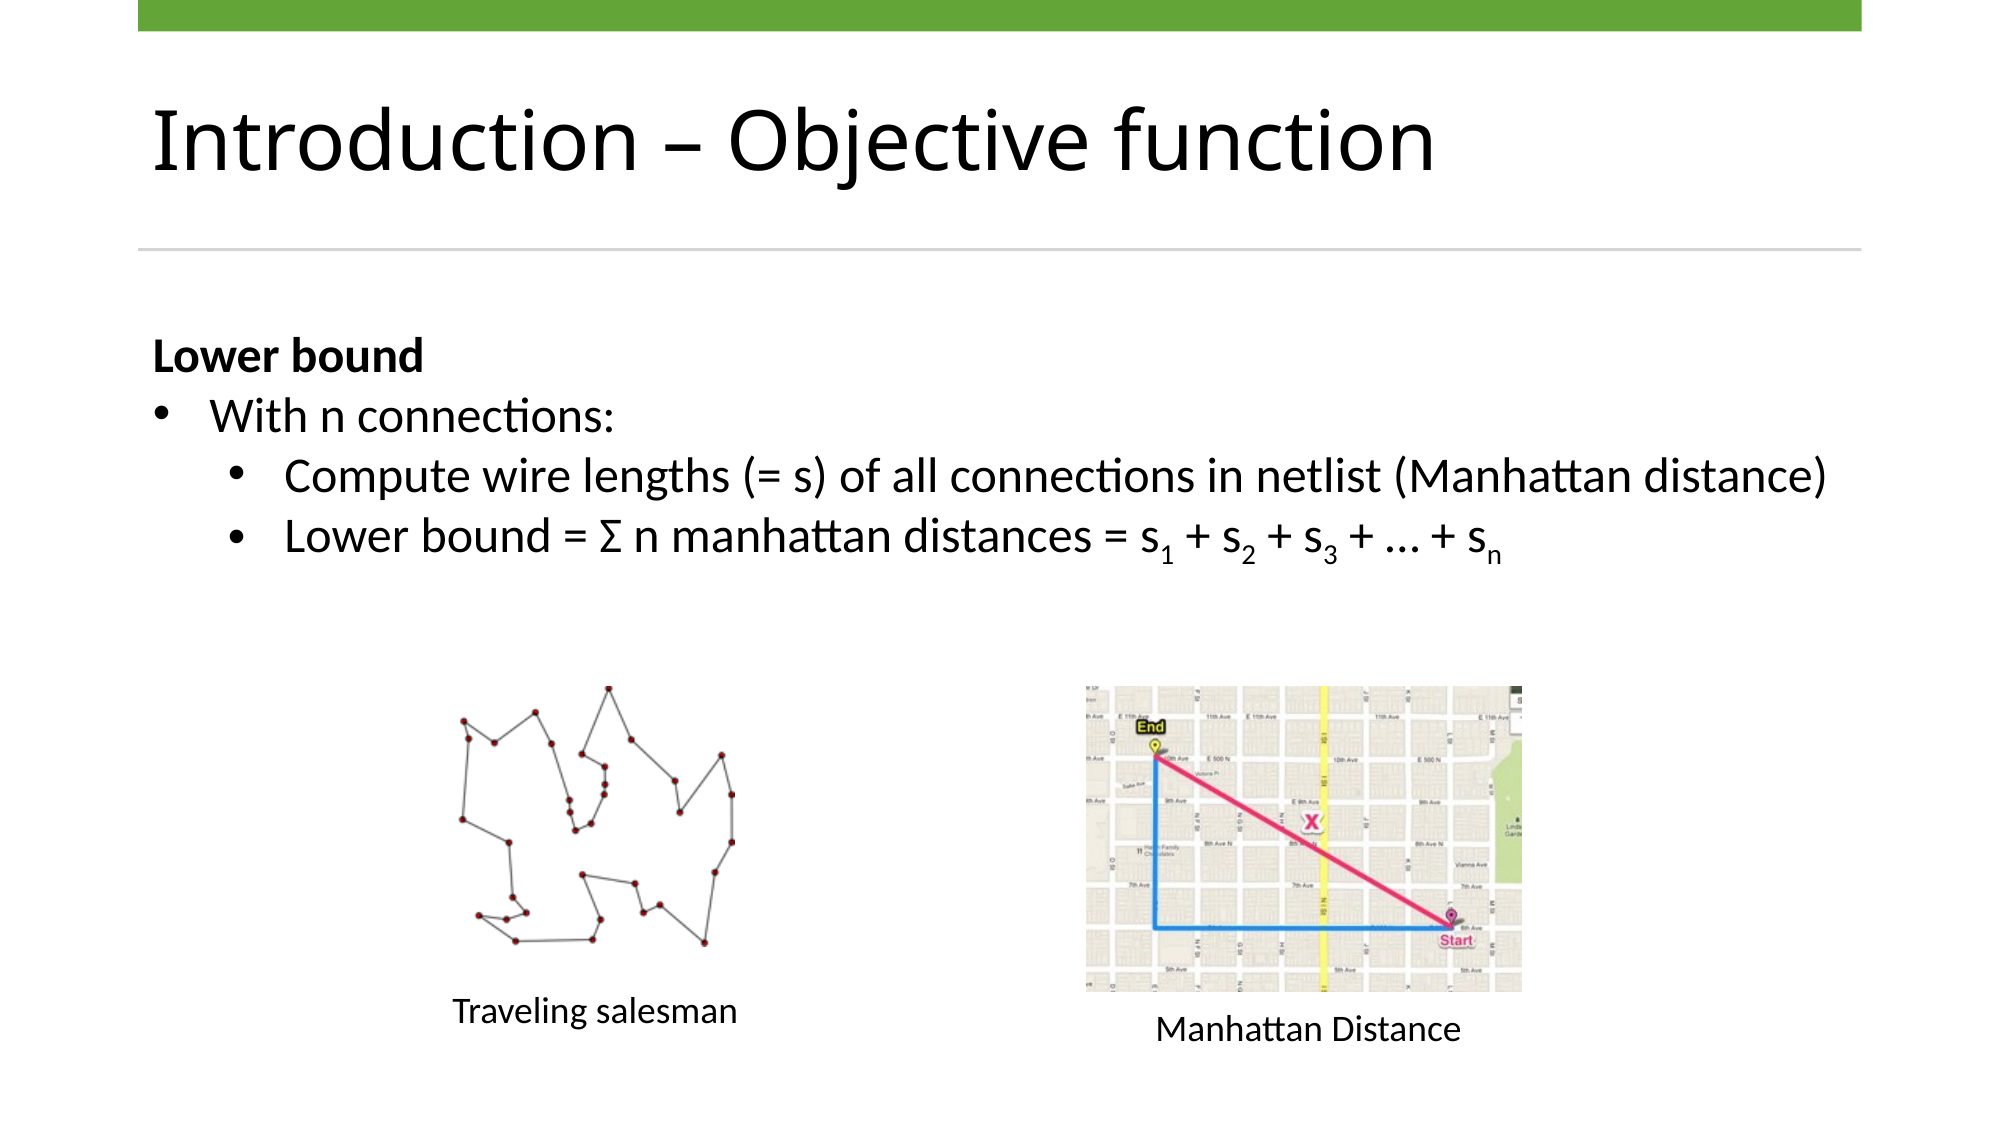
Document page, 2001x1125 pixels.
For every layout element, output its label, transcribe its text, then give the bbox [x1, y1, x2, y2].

text_box Lower bound​ With n connections:​ Compute wire lengths (= s) of all connections in netlist (Manhattan distance) Lower bound = Σ n manhattan distances = s1 + s2 + s3 + … + sn [138, 314, 1864, 579]
title Introduction – Objective function [138, 54, 1862, 232]
picture [456, 686, 735, 947]
text_box [137, 0, 1863, 32]
text_box Manhattan Distance [1131, 996, 1477, 1057]
text_box [137, 247, 1863, 252]
picture [1086, 686, 1522, 992]
text_box Traveling salesman [437, 978, 754, 1039]
